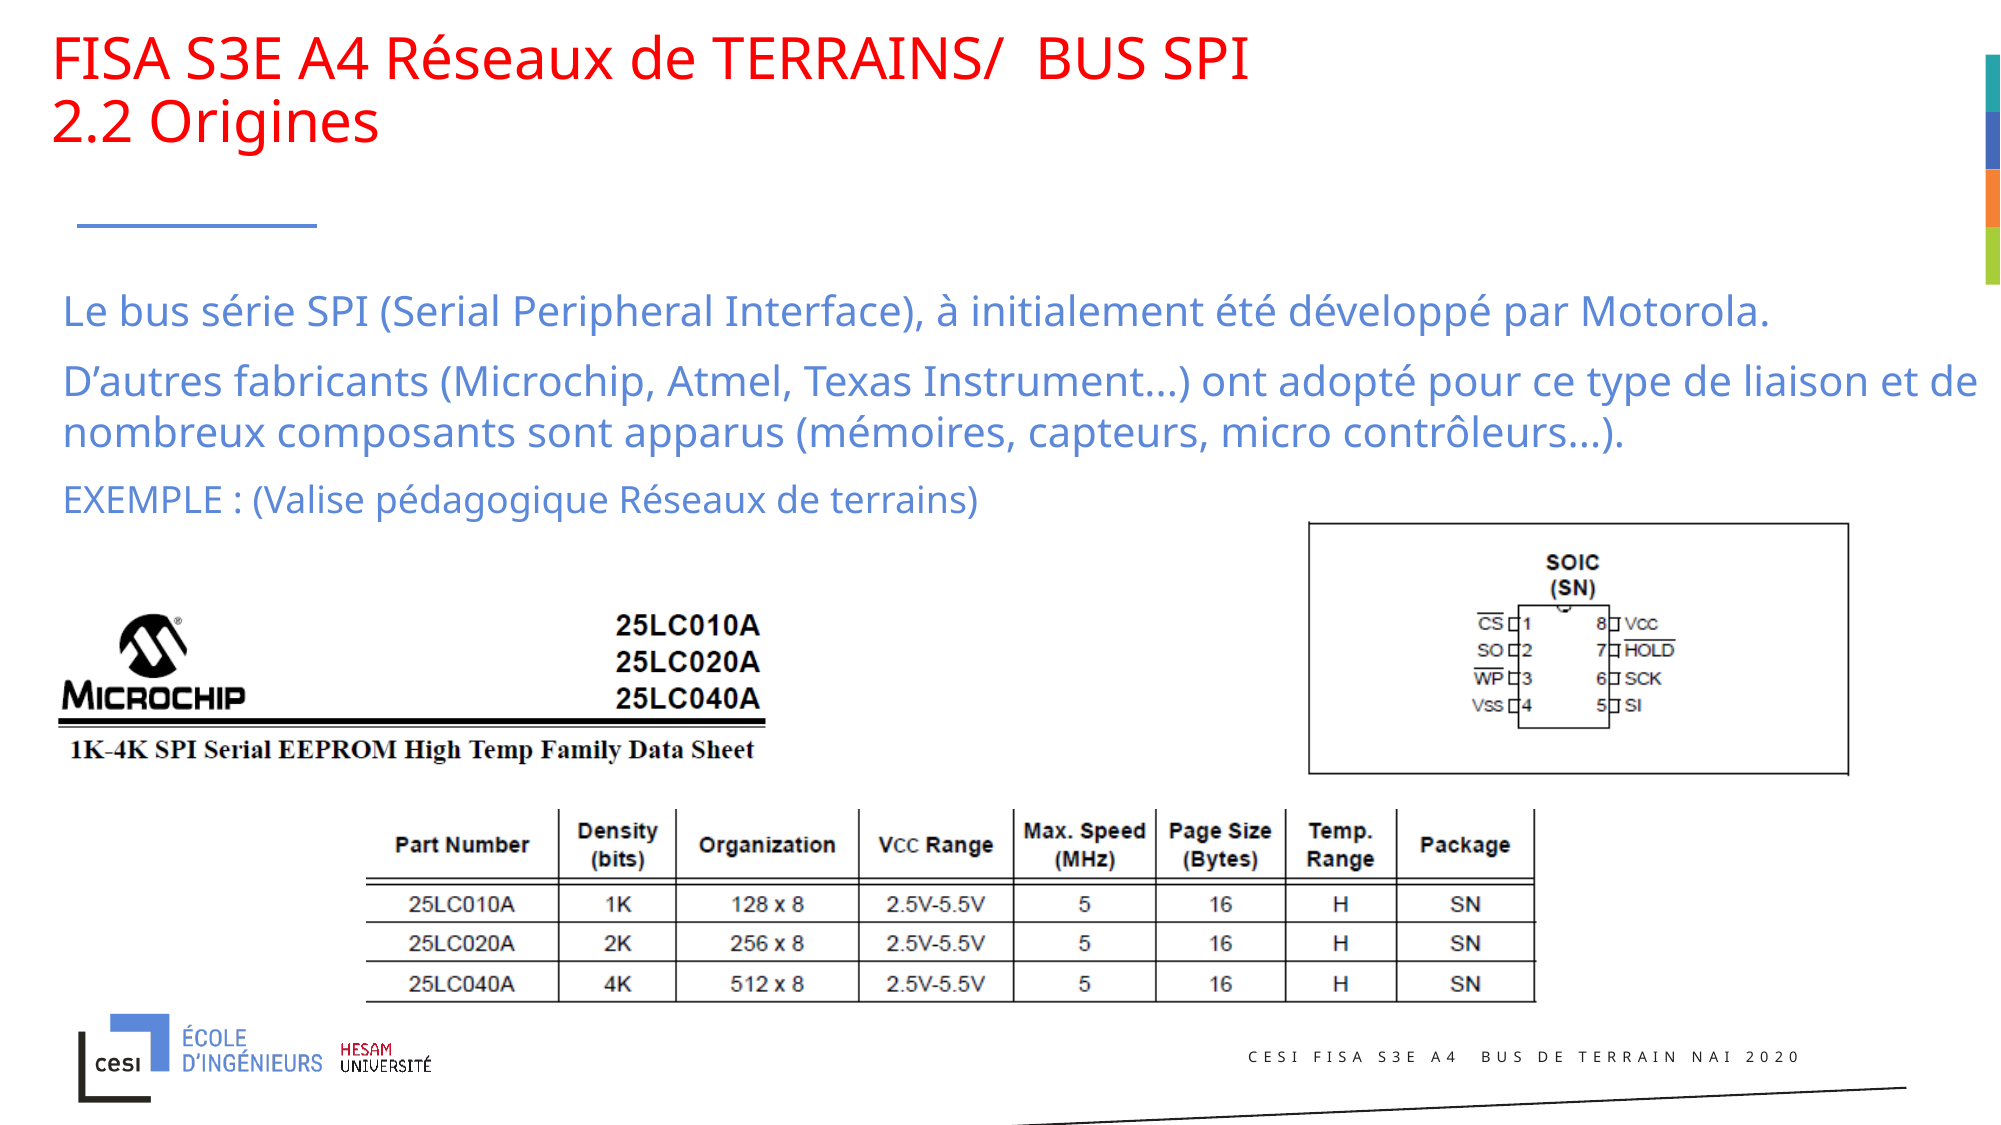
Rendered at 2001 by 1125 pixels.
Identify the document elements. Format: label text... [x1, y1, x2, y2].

text_box Le bus série SPI (Serial Peripheral Interface), à initialement été développé par Motorola. D’autres fabricants (Microchip, Atmel, Texas Instrument...) ont adopté pour ce type de liaison et de nombreux composants sont apparus (mémoires, capteurs, micro contrôleurs...). EXEMPLE : (Valise pédagogique Réseaux de terrains) [33, 276, 2000, 1025]
picture [365, 809, 1540, 1006]
footer CESI FISA S3E A4 Bus de Terrain NAI 2020 [1041, 1027, 1814, 1088]
picture [12, 949, 433, 1125]
text_box FISA S3E A4 Réseaux de TERRAINS/ BUS SPI 2.2 Origines [36, 17, 1927, 166]
picture [1307, 520, 1851, 781]
picture [36, 573, 776, 769]
